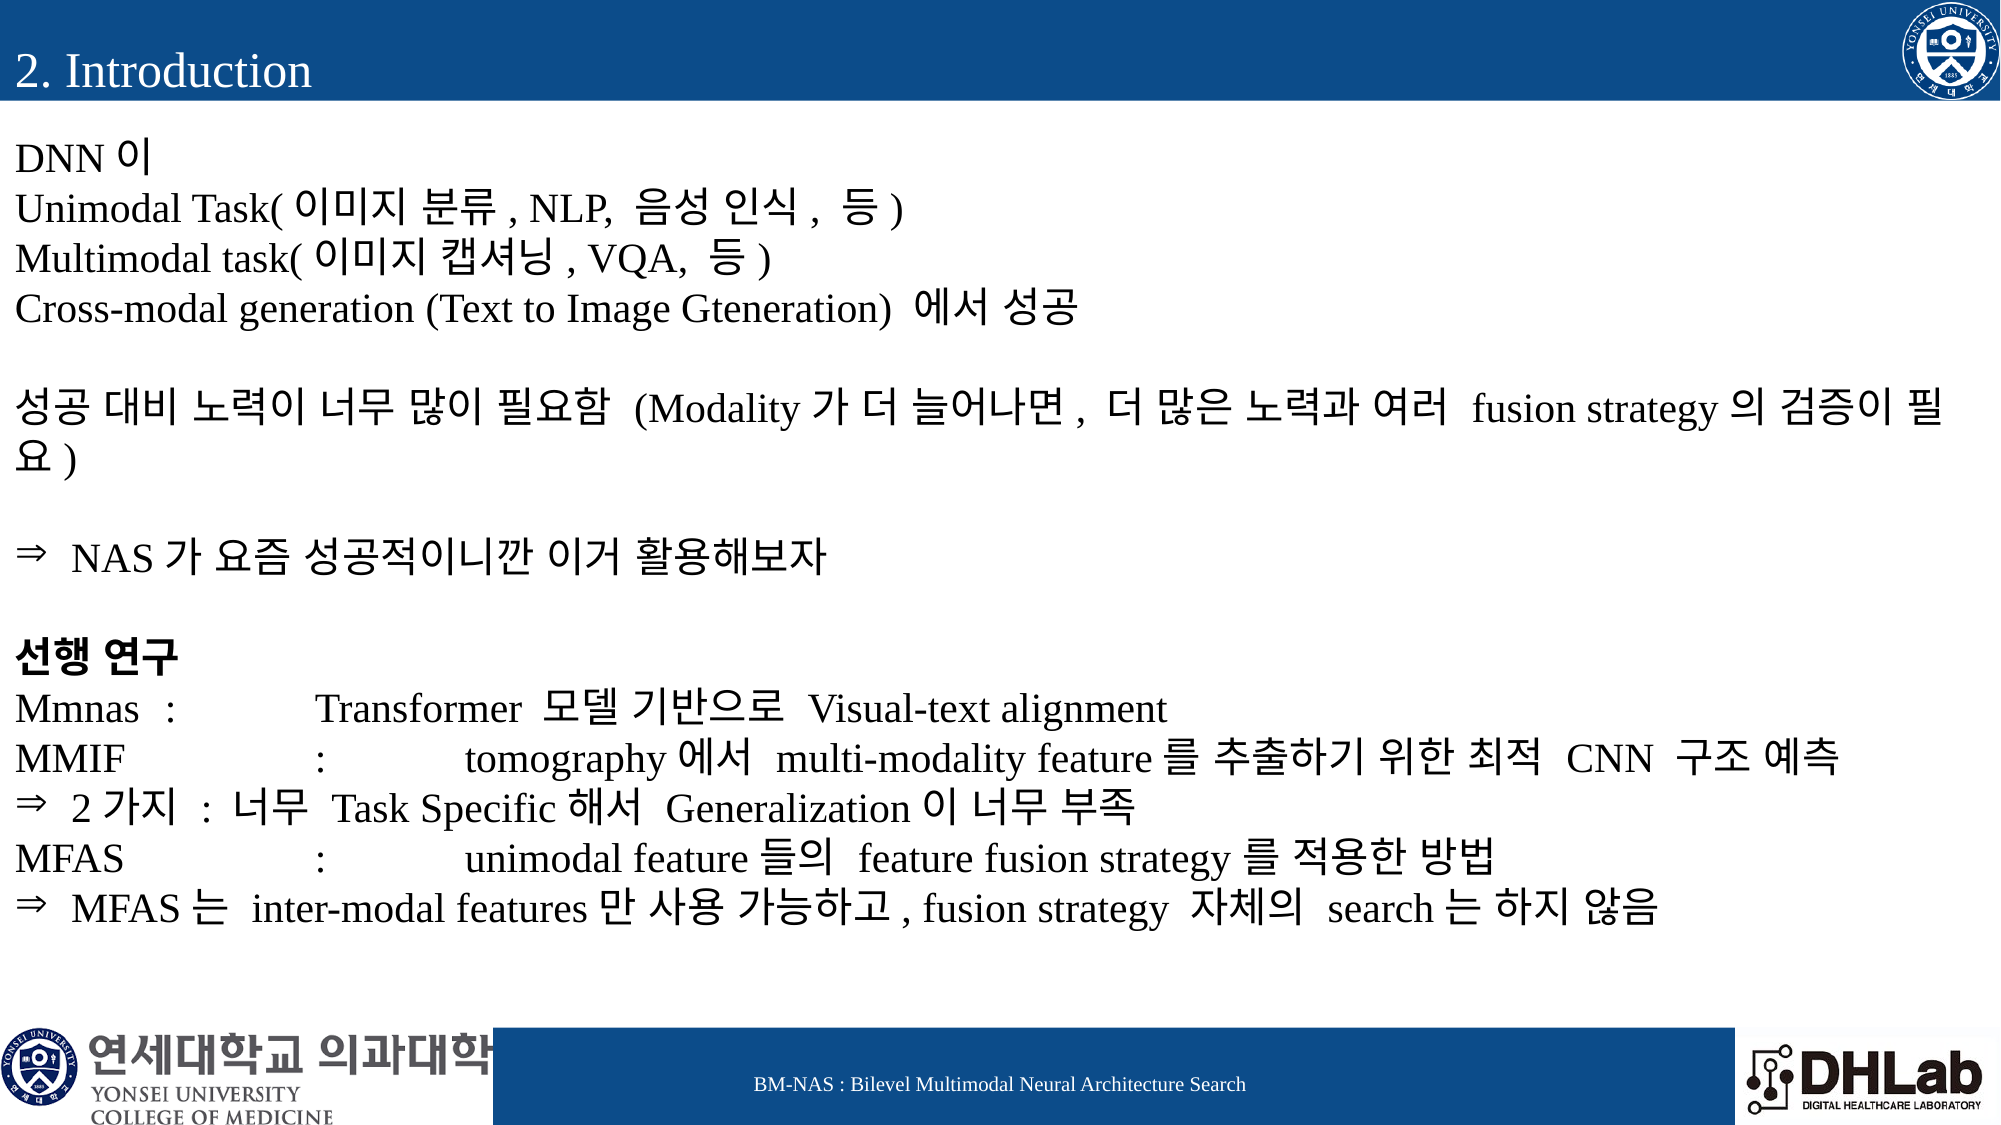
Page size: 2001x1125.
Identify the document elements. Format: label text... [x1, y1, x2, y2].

picture [1902, 2, 2000, 100]
picture [1735, 1027, 2000, 1125]
text_box 2. Introduction [0, 30, 666, 105]
text_box DNN이 Unimodal Task(이미지 분류, NLP, 음성 인식, 등) Multimodal task(이미지 캡셔닝, VQA, 등) Cross-modal generation (Text to Image Gteneration) 에서 성공 성공 대비 노력이 너무 많이 필요함 (Modality가 더 늘어나면, 더 많은 노력과 여러 fusion strategy의 검증이 필요) NAS가 요즘 성공적이니깐 이거 활용해보자 선행 연구 Mmnas : Transformer 모델 기반으로 Visual-text alignment MMIF : tomography에서 multi-modality feature를 추출하기 위한 최적 CNN 구조 예측 2가지 : 너무 Task Specific해서 Generalization이 너무 부족 MFAS : unimodal feature들의 feature fusion strategy를 적용한 방법 MFAS는 inter-modal features만 사용 가능하고, fusion strategy 자체의 search는 하지 않음 [0, 123, 2000, 939]
picture [0, 1027, 493, 1125]
